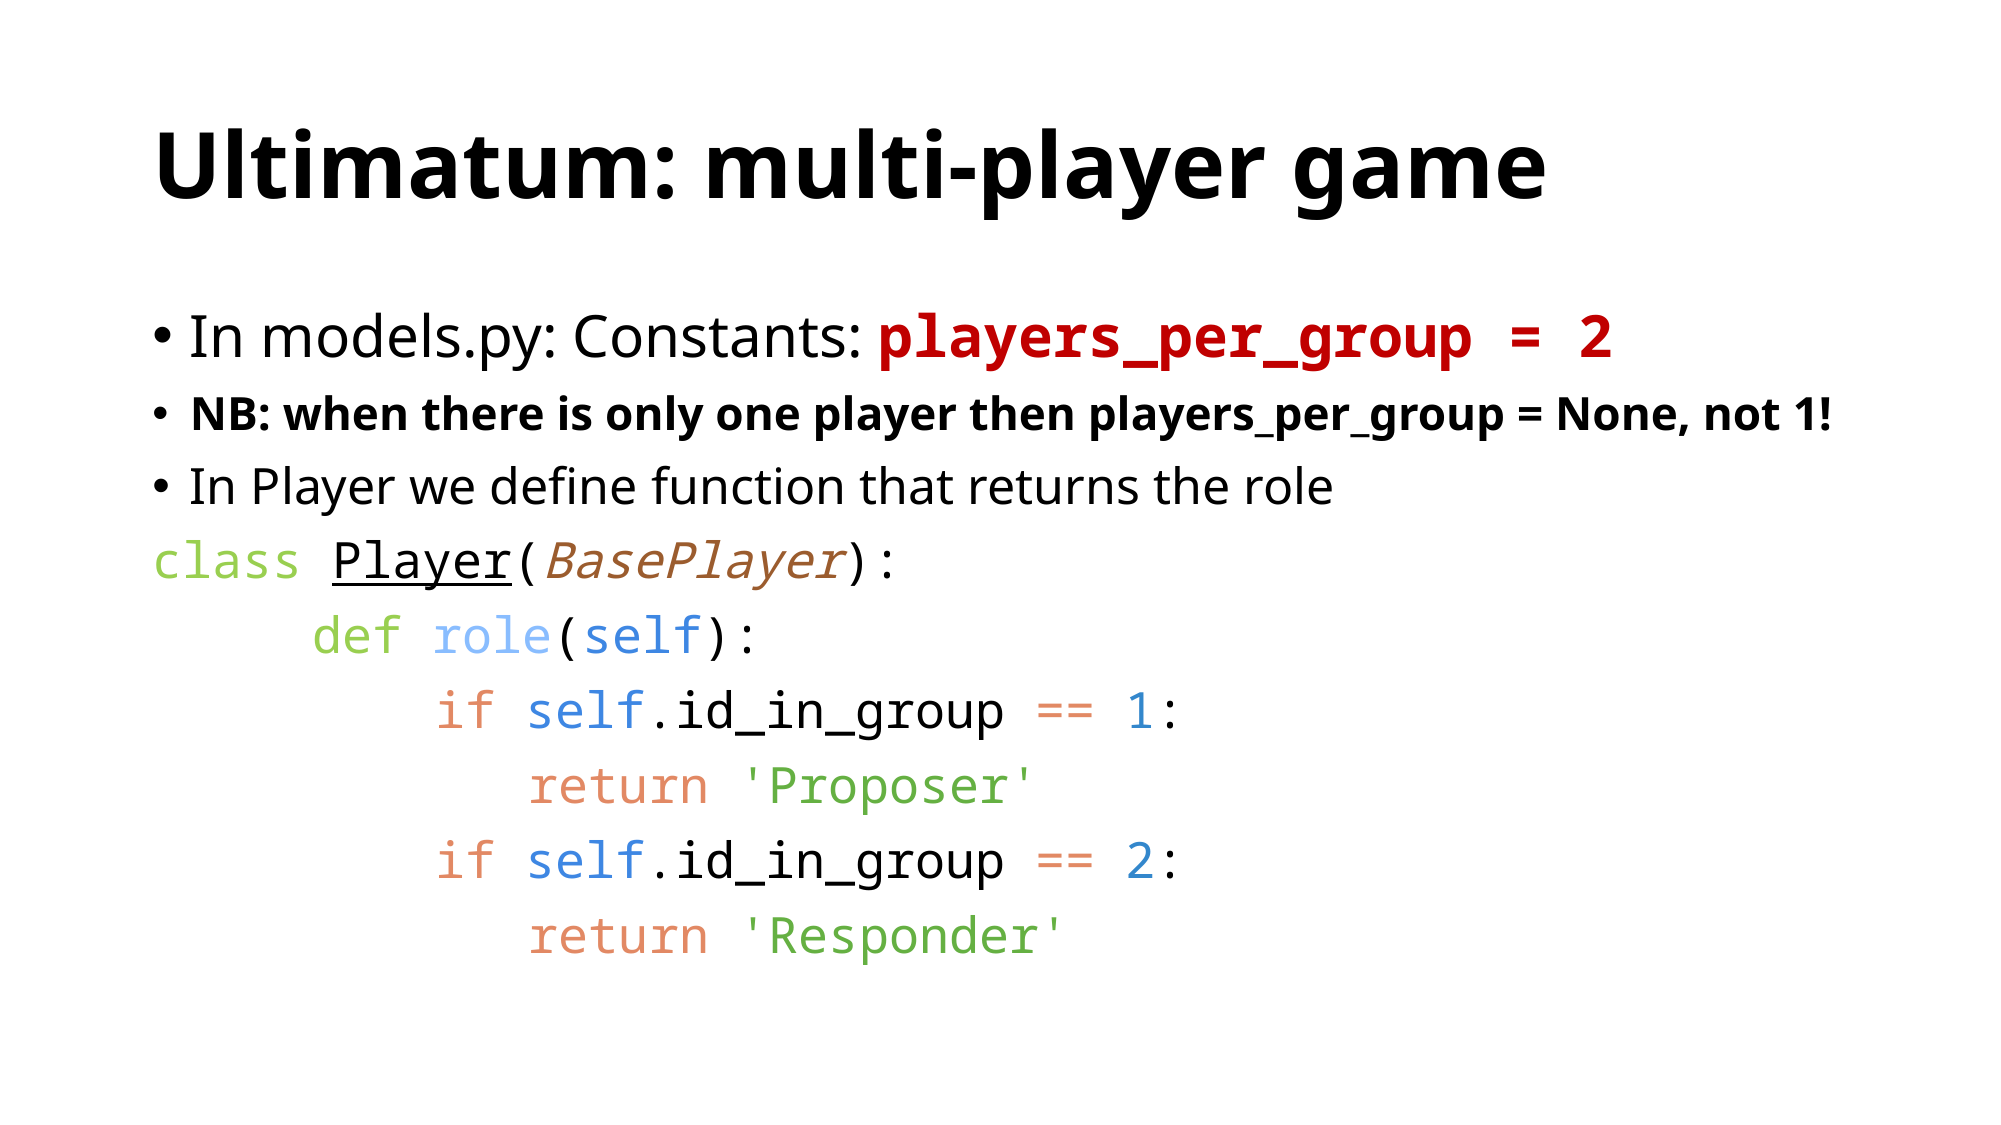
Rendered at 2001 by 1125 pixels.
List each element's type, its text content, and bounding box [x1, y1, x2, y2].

list In models.py: Constants: players_per_group = 2 NB: when there is only one player then players_per_group = None, not 1! In Player we define function that returns the role class Player(BasePlayer): def role(self): if self.id_in_group == 1: return 'Proposer' if self.id_in_group == 2: return 'Responder' [137, 299, 1863, 1014]
text_box [500, 509, 1500, 570]
title Ultimatum: multi-player game [137, 59, 1863, 278]
